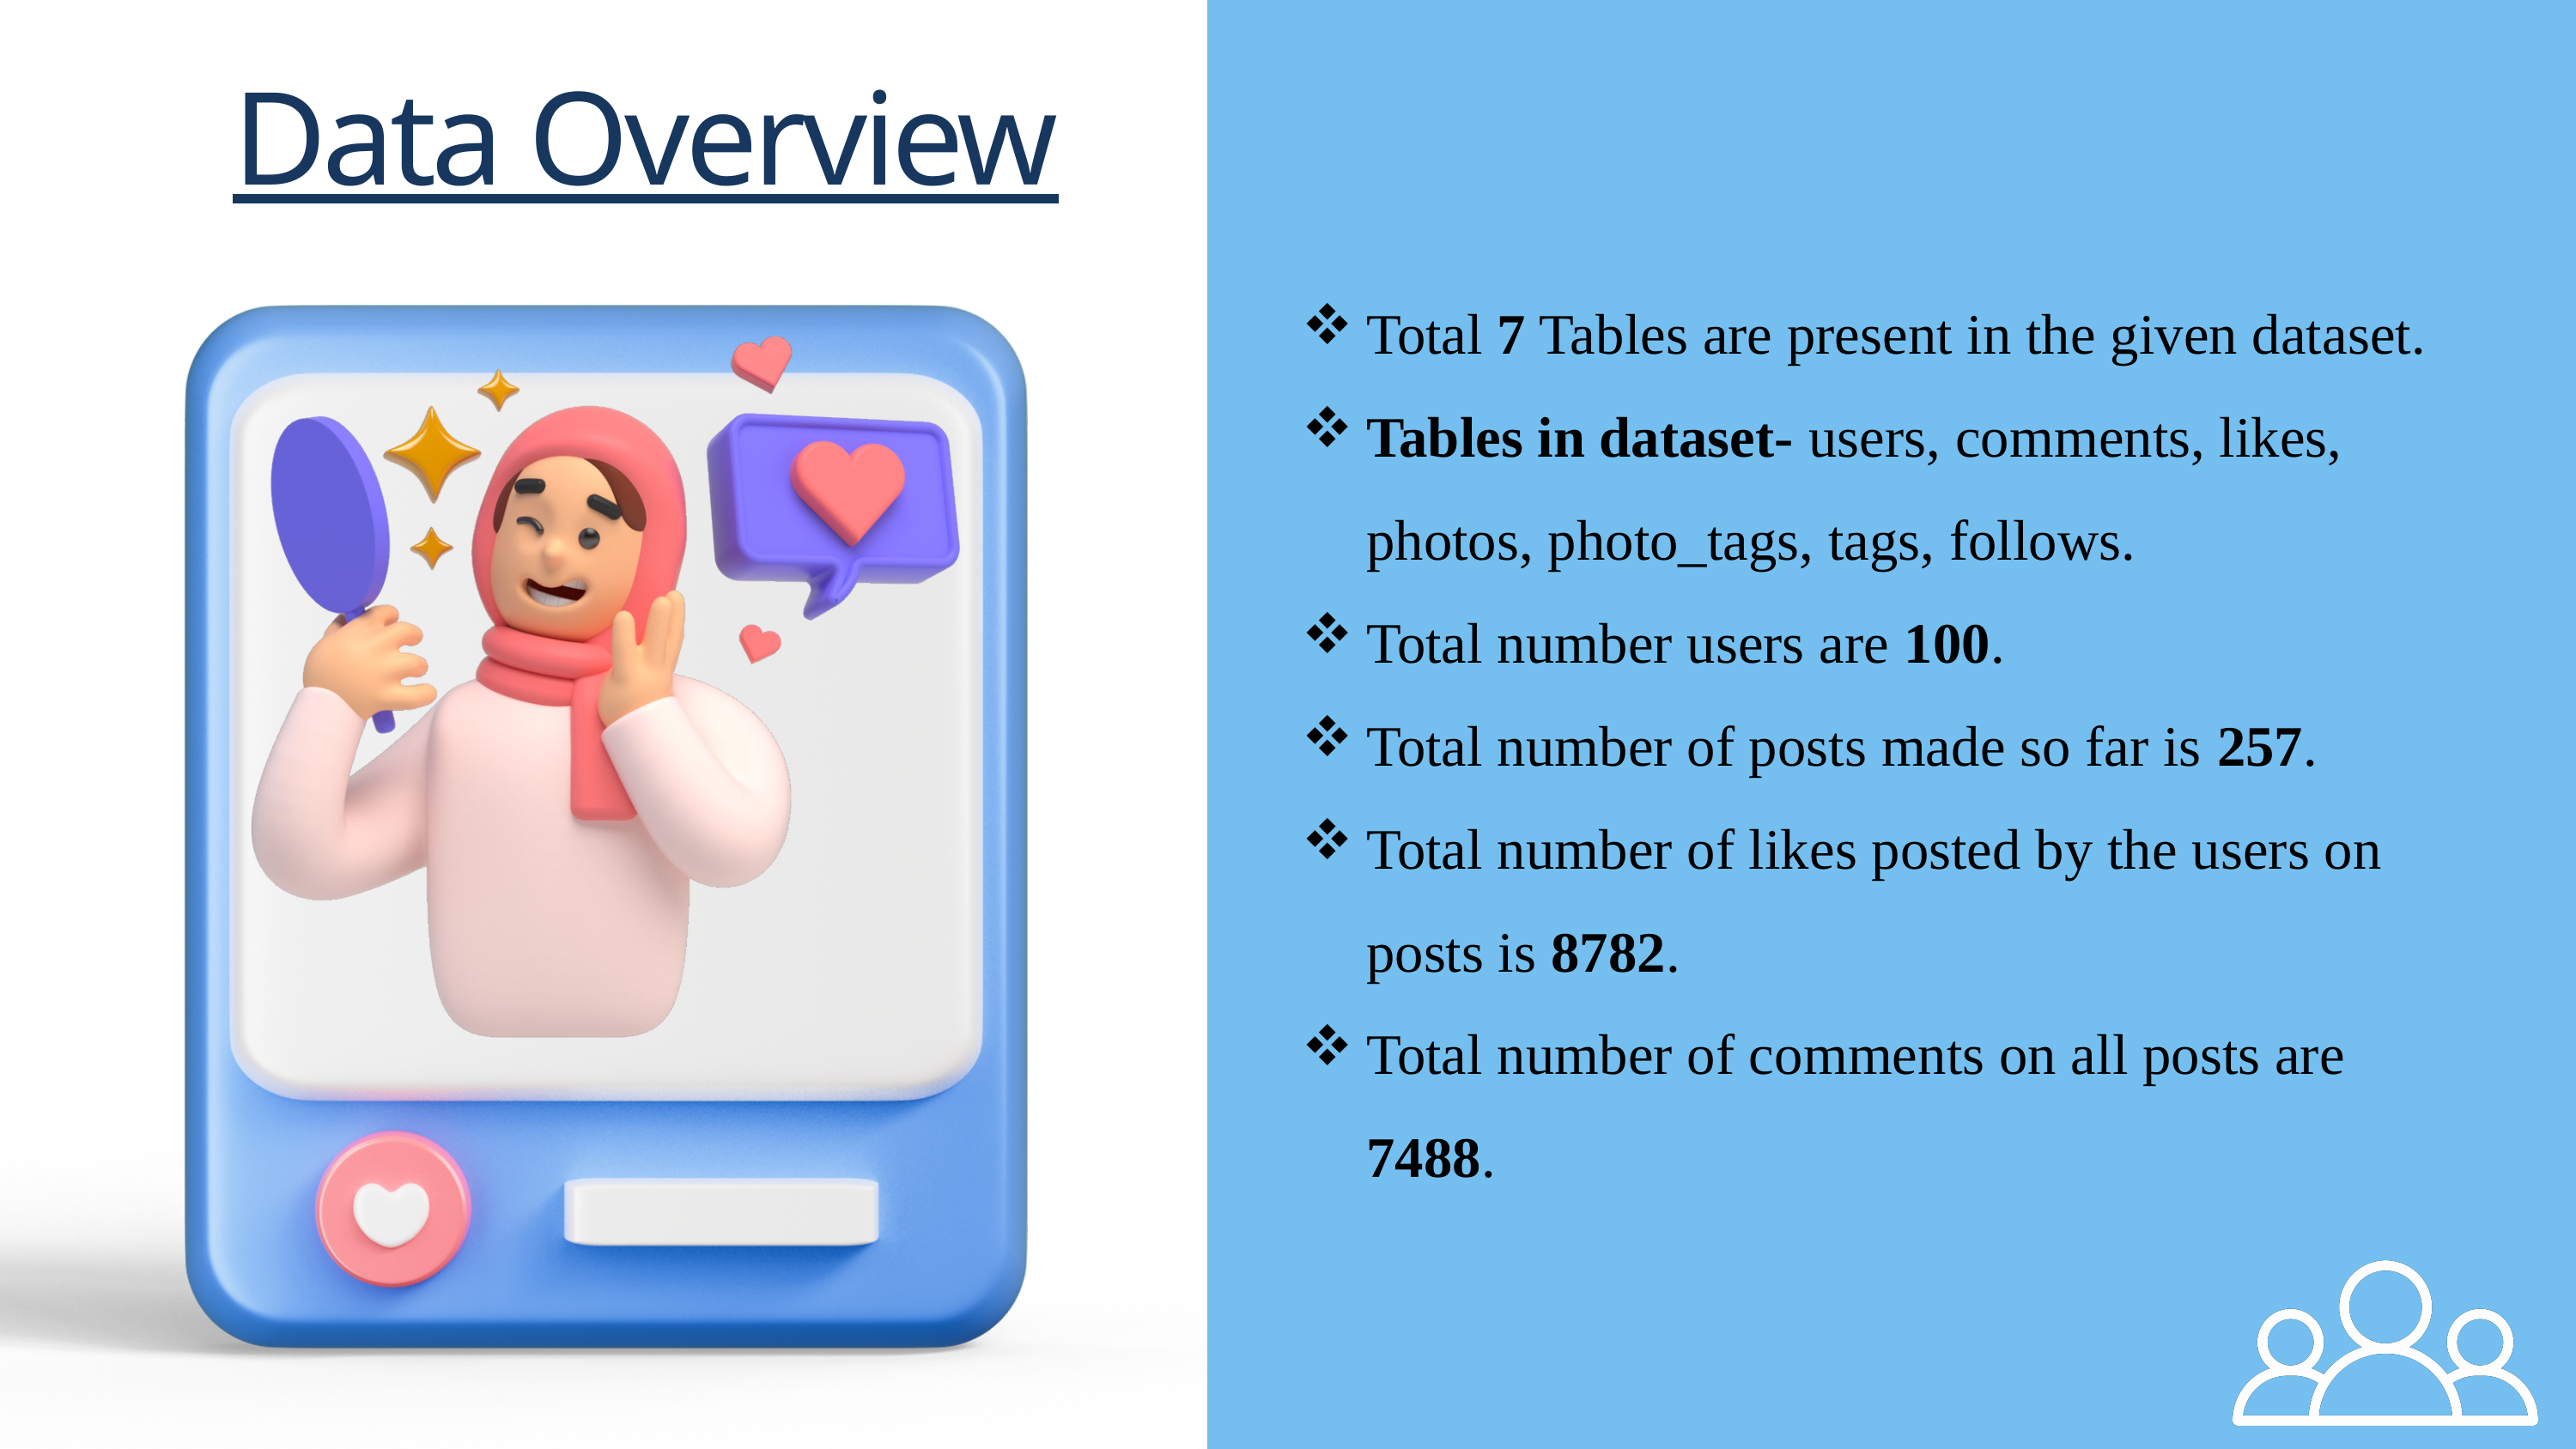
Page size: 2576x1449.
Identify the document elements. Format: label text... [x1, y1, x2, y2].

text_box [0, 305, 1202, 1449]
text_box [251, 336, 961, 1038]
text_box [1206, 0, 2576, 1449]
text_box Data Overview [32, 56, 1059, 211]
